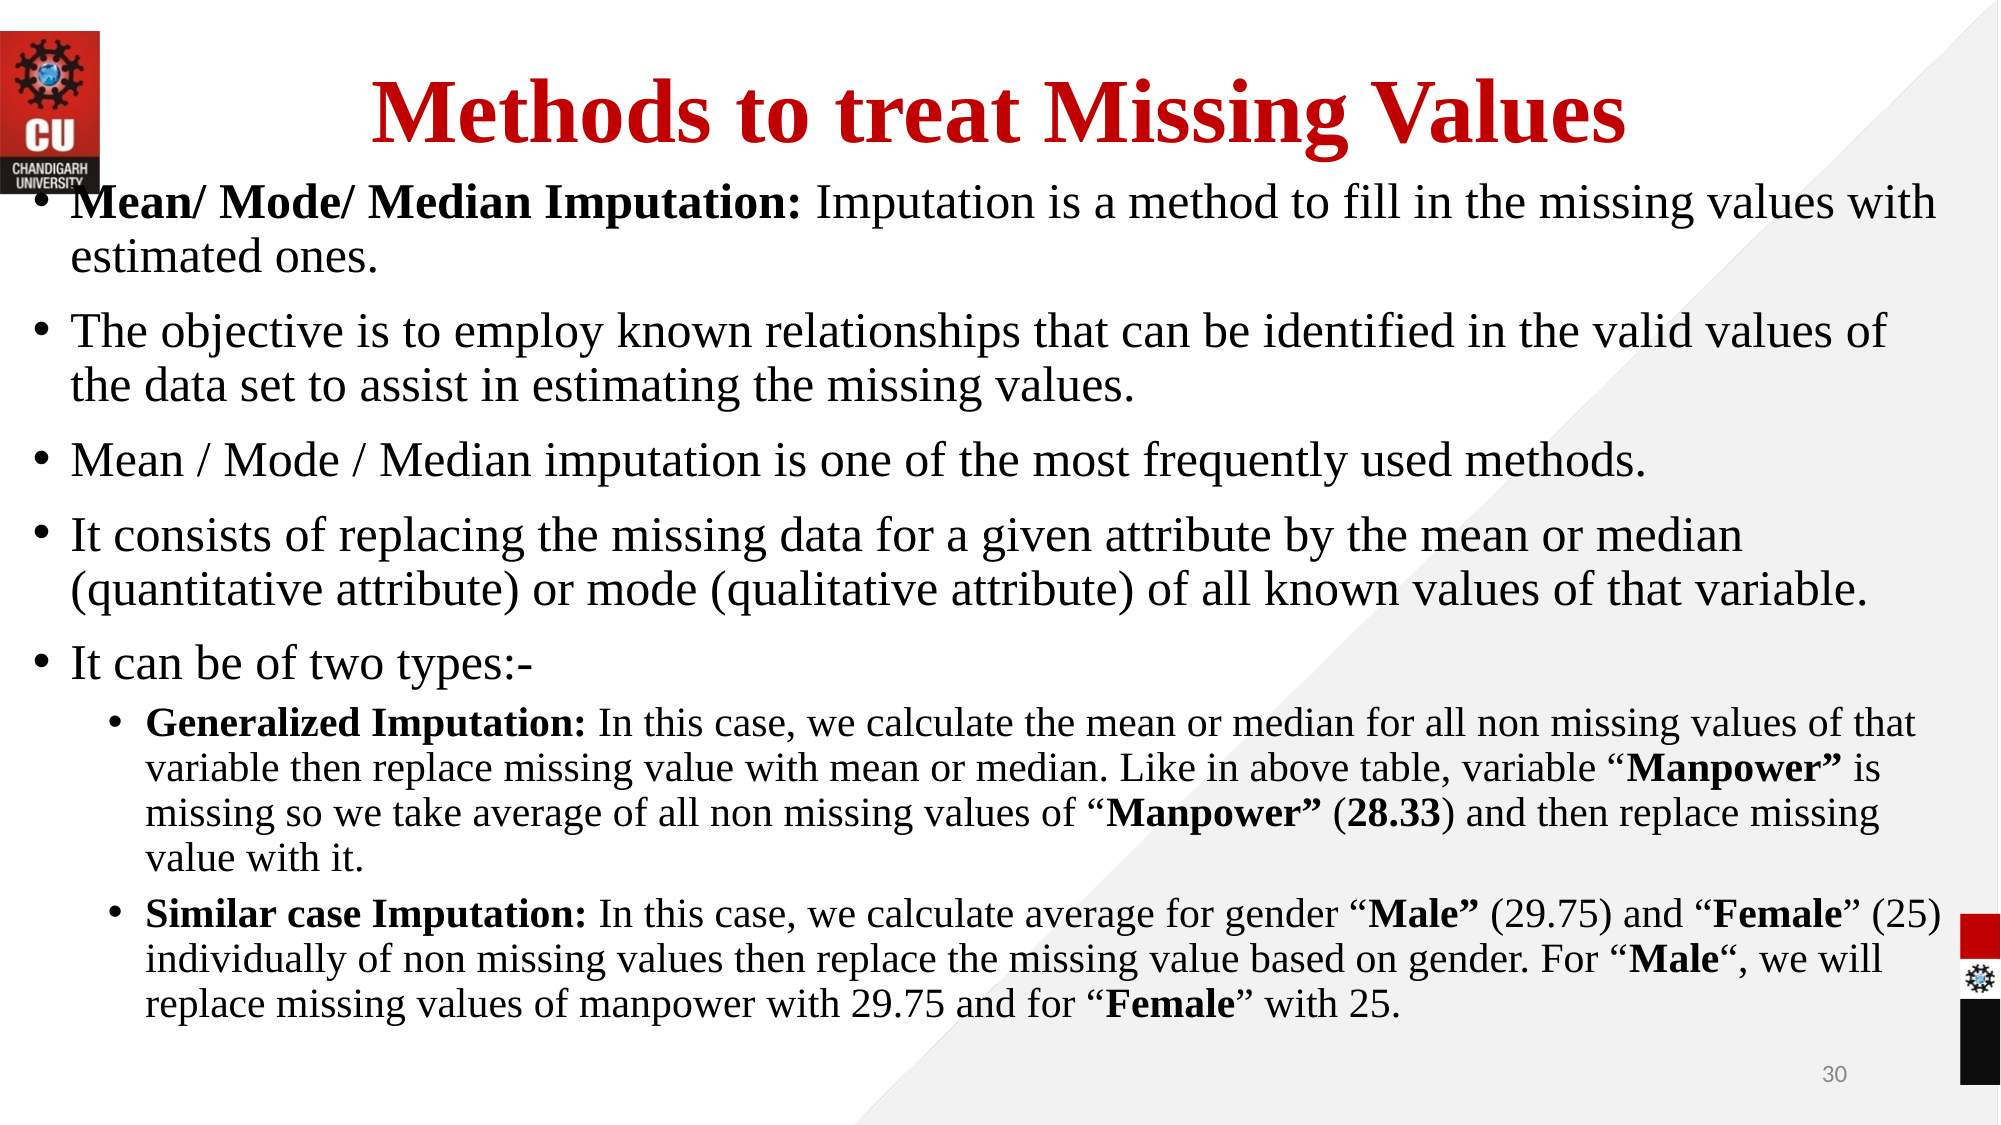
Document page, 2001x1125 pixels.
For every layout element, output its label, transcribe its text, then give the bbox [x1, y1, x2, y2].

list Mean/ Mode/ Median Imputation: Imputation is a method to fill in the missing values with estimated ones. The objective is to employ known relationships that can be identified in the valid values of the data set to assist in estimating the missing values. Mean / Mode / Median imputation is one of the most frequently used methods. It consists of replacing the missing data for a given attribute by the mean or median (quantitative attribute) or mode (qualitative attribute) of all known values of that variable. It can be of two types:- Generalized Imputation: In this case, we calculate the mean or median for all non missing values of that variable then replace missing value with mean or median. Like in above table, variable “Manpower” is missing so we take average of all non missing values of “Manpower” (28.33) and then replace missing value with it. Similar case Imputation: In this case, we calculate average for gender “Male” (29.75) and “Female” (25) individually of non missing values then replace the missing value based on gender. For “Male“, we will replace missing values of manpower with 29.75 and for “Female” with 25. [17, 167, 1977, 1014]
picture [0, 0, 2001, 1125]
slide_number ‹#› [1412, 1042, 1863, 1103]
title Methods to treat Missing Values [137, 3, 1863, 167]
